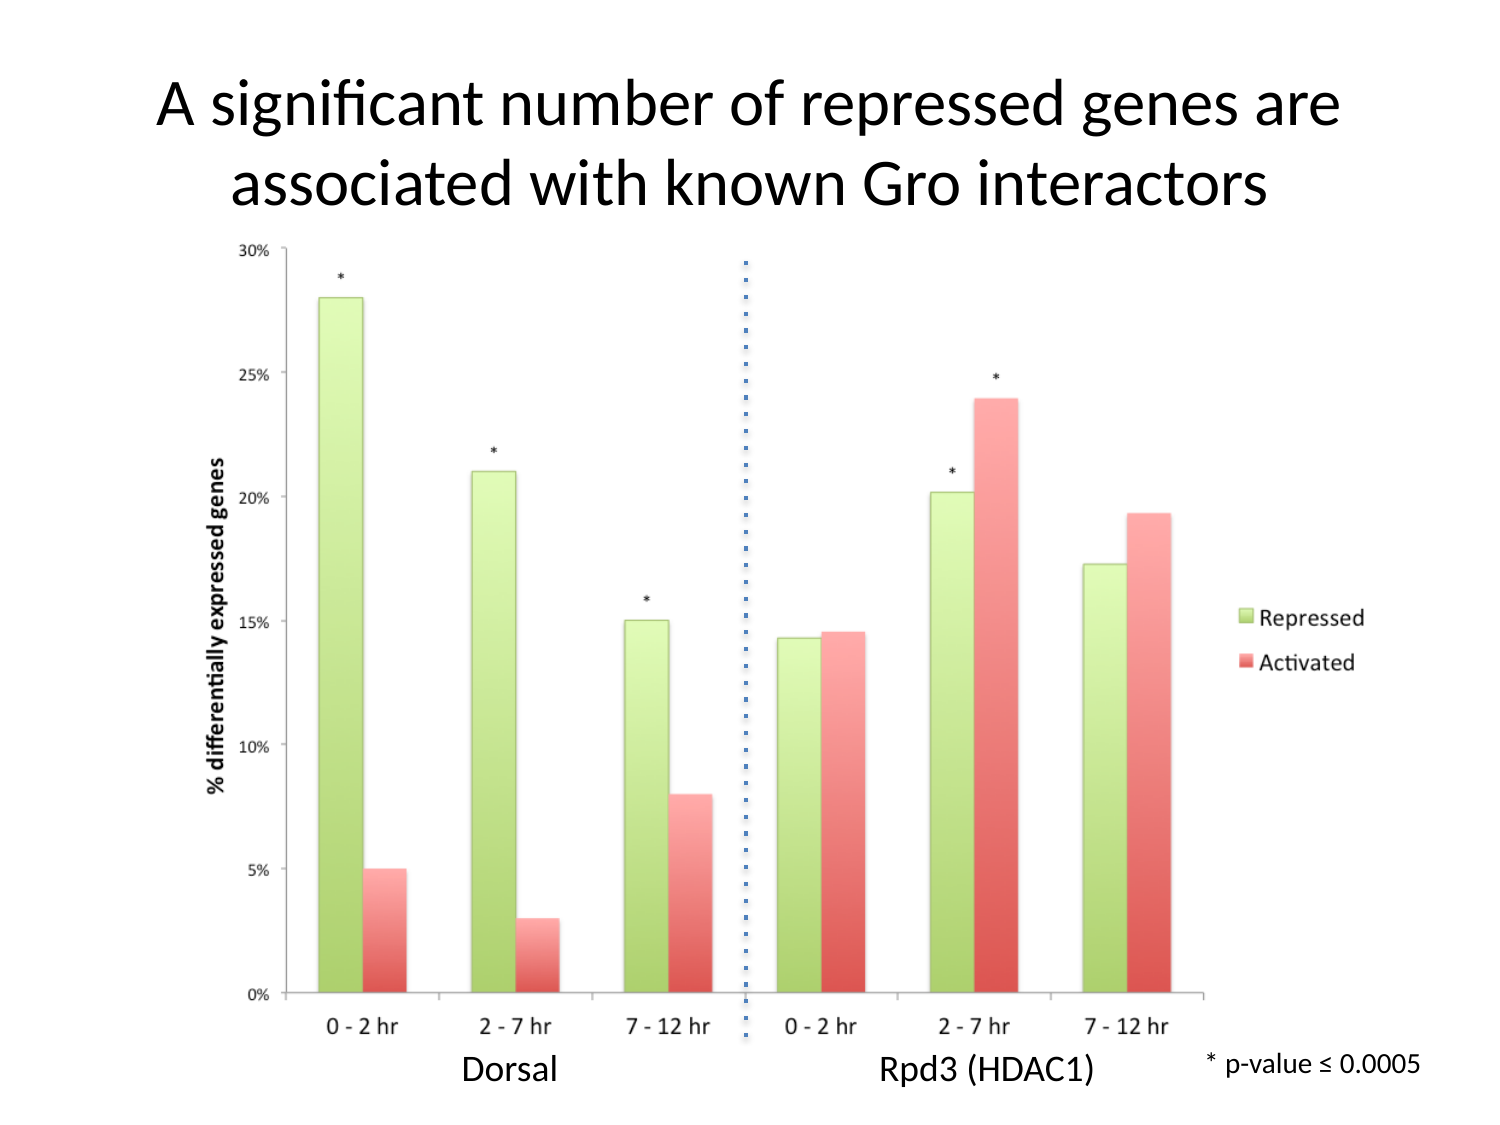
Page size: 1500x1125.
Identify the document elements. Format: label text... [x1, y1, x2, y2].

text_box * p-value ≤ 0.0005 [1189, 1037, 1437, 1088]
text_box Rpd3 (HDAC1) [864, 1054, 1111, 1097]
text_box Dorsal [446, 1054, 574, 1097]
picture [180, 232, 1384, 1045]
title A significant number of repressed genes are associated with known Gro interactors [75, 45, 1425, 233]
